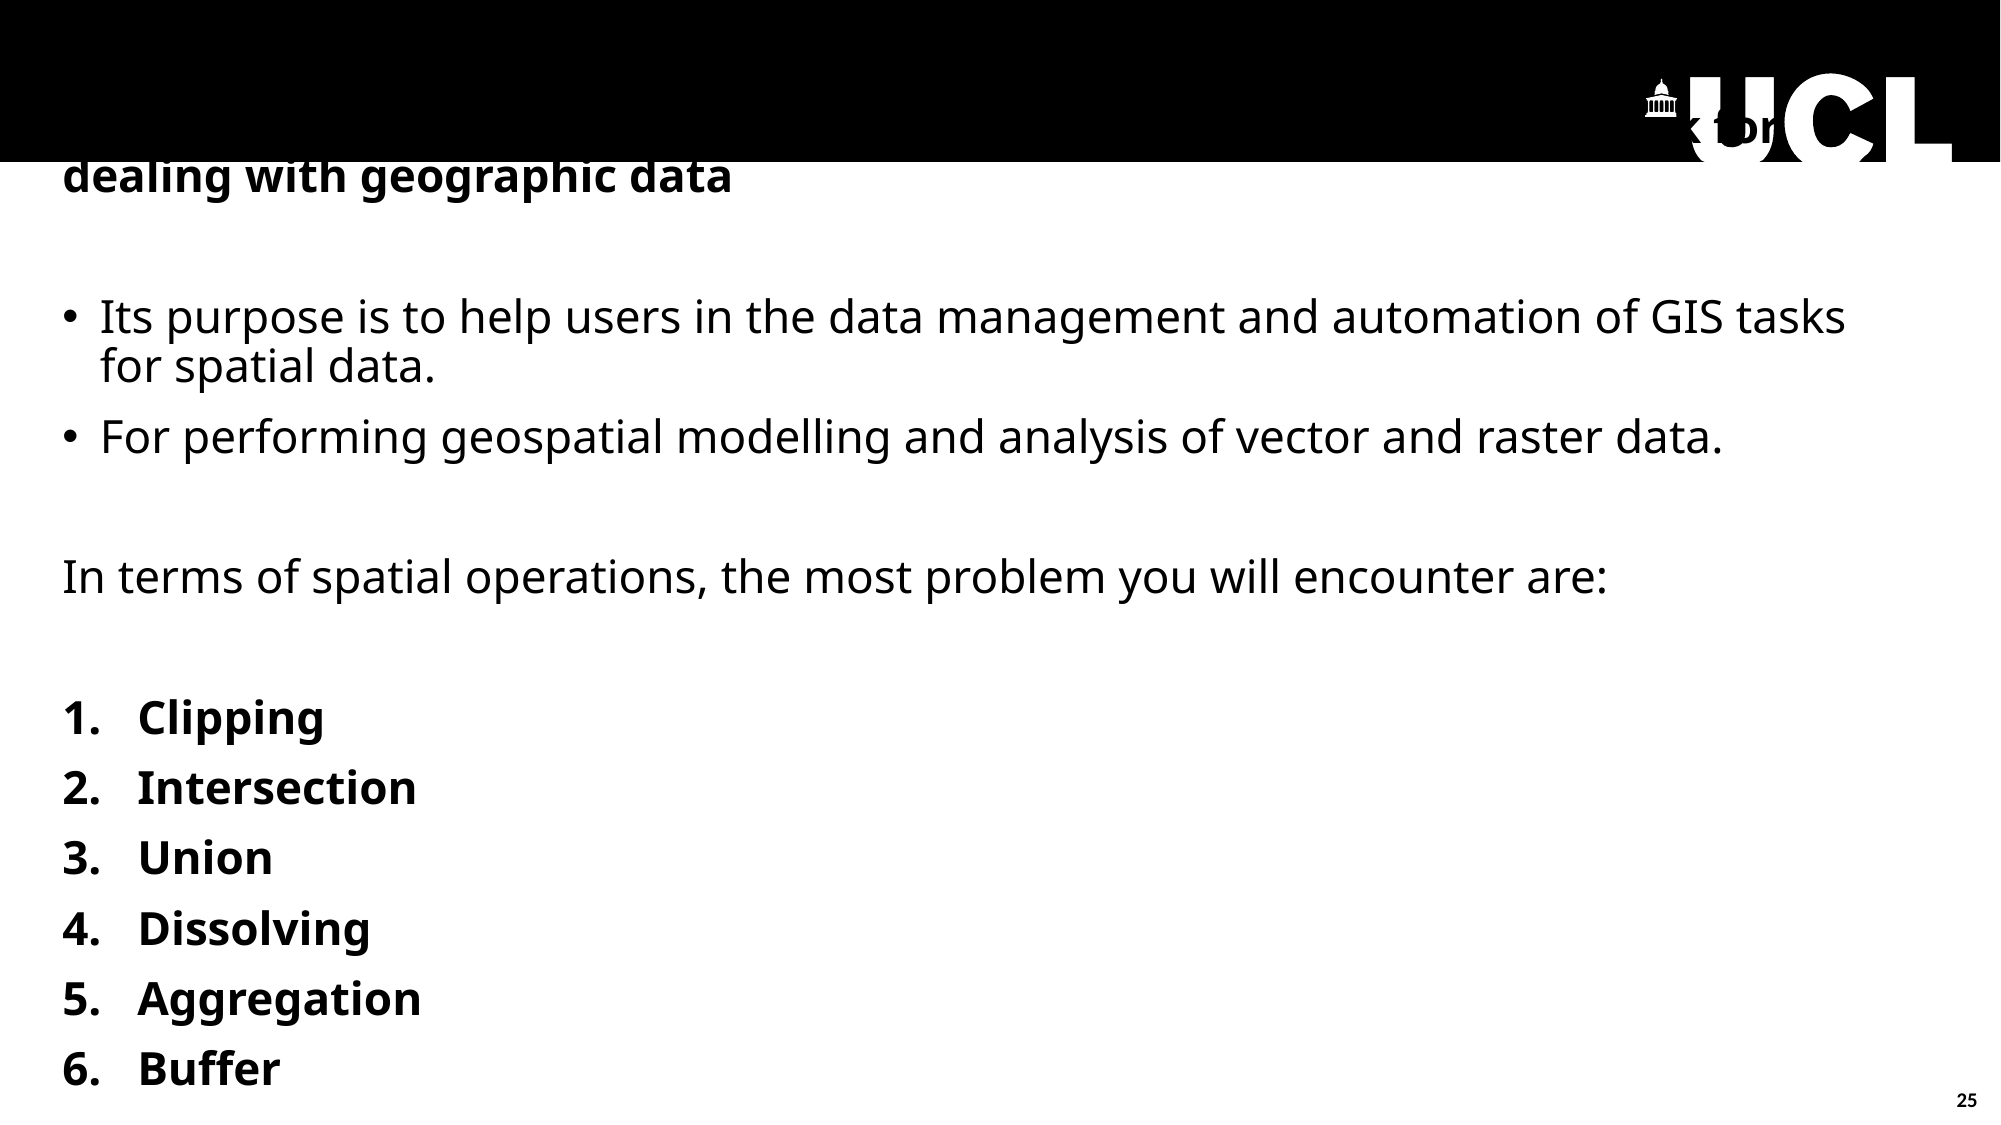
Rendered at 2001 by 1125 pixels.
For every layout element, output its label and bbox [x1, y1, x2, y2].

list [47, 25, 1915, 1100]
slide_number [1889, 1087, 1978, 1112]
